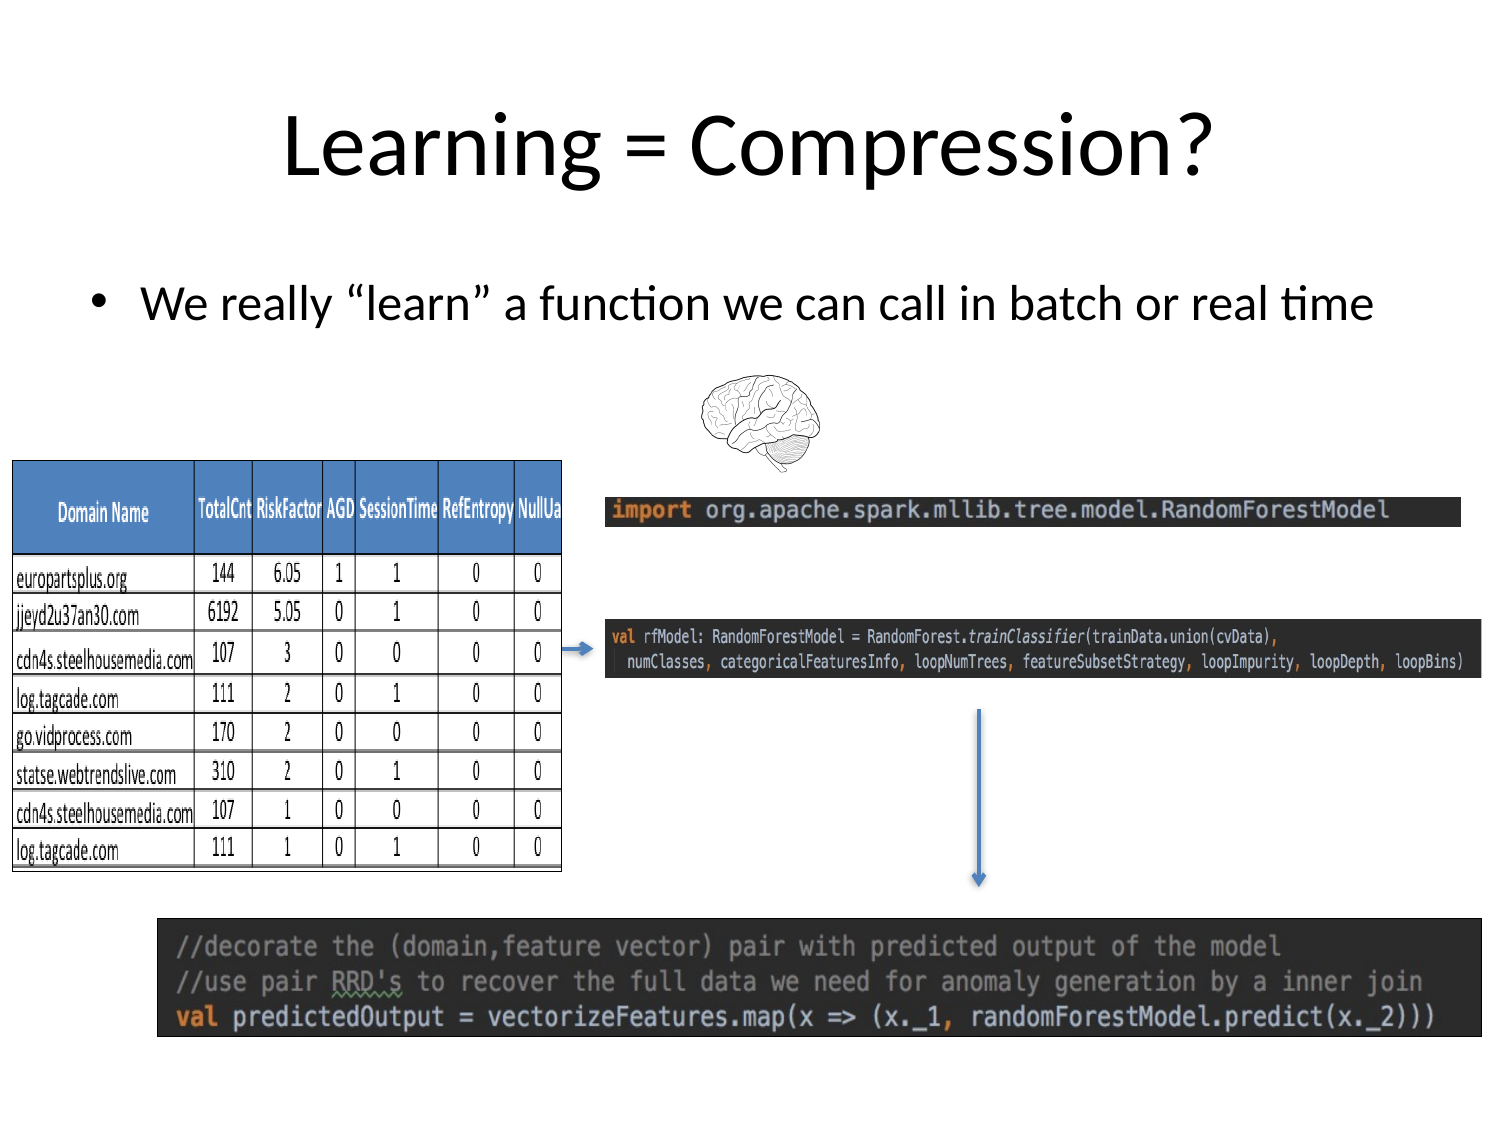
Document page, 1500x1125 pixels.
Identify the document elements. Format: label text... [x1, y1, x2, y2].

picture [157, 917, 1482, 1037]
picture [698, 374, 820, 474]
title Learning = Compression? [75, 45, 1425, 233]
picture [12, 459, 562, 872]
list We really “learn” a function we can call in batch or real time [75, 262, 1425, 390]
picture [604, 619, 1482, 678]
picture [604, 496, 1461, 527]
